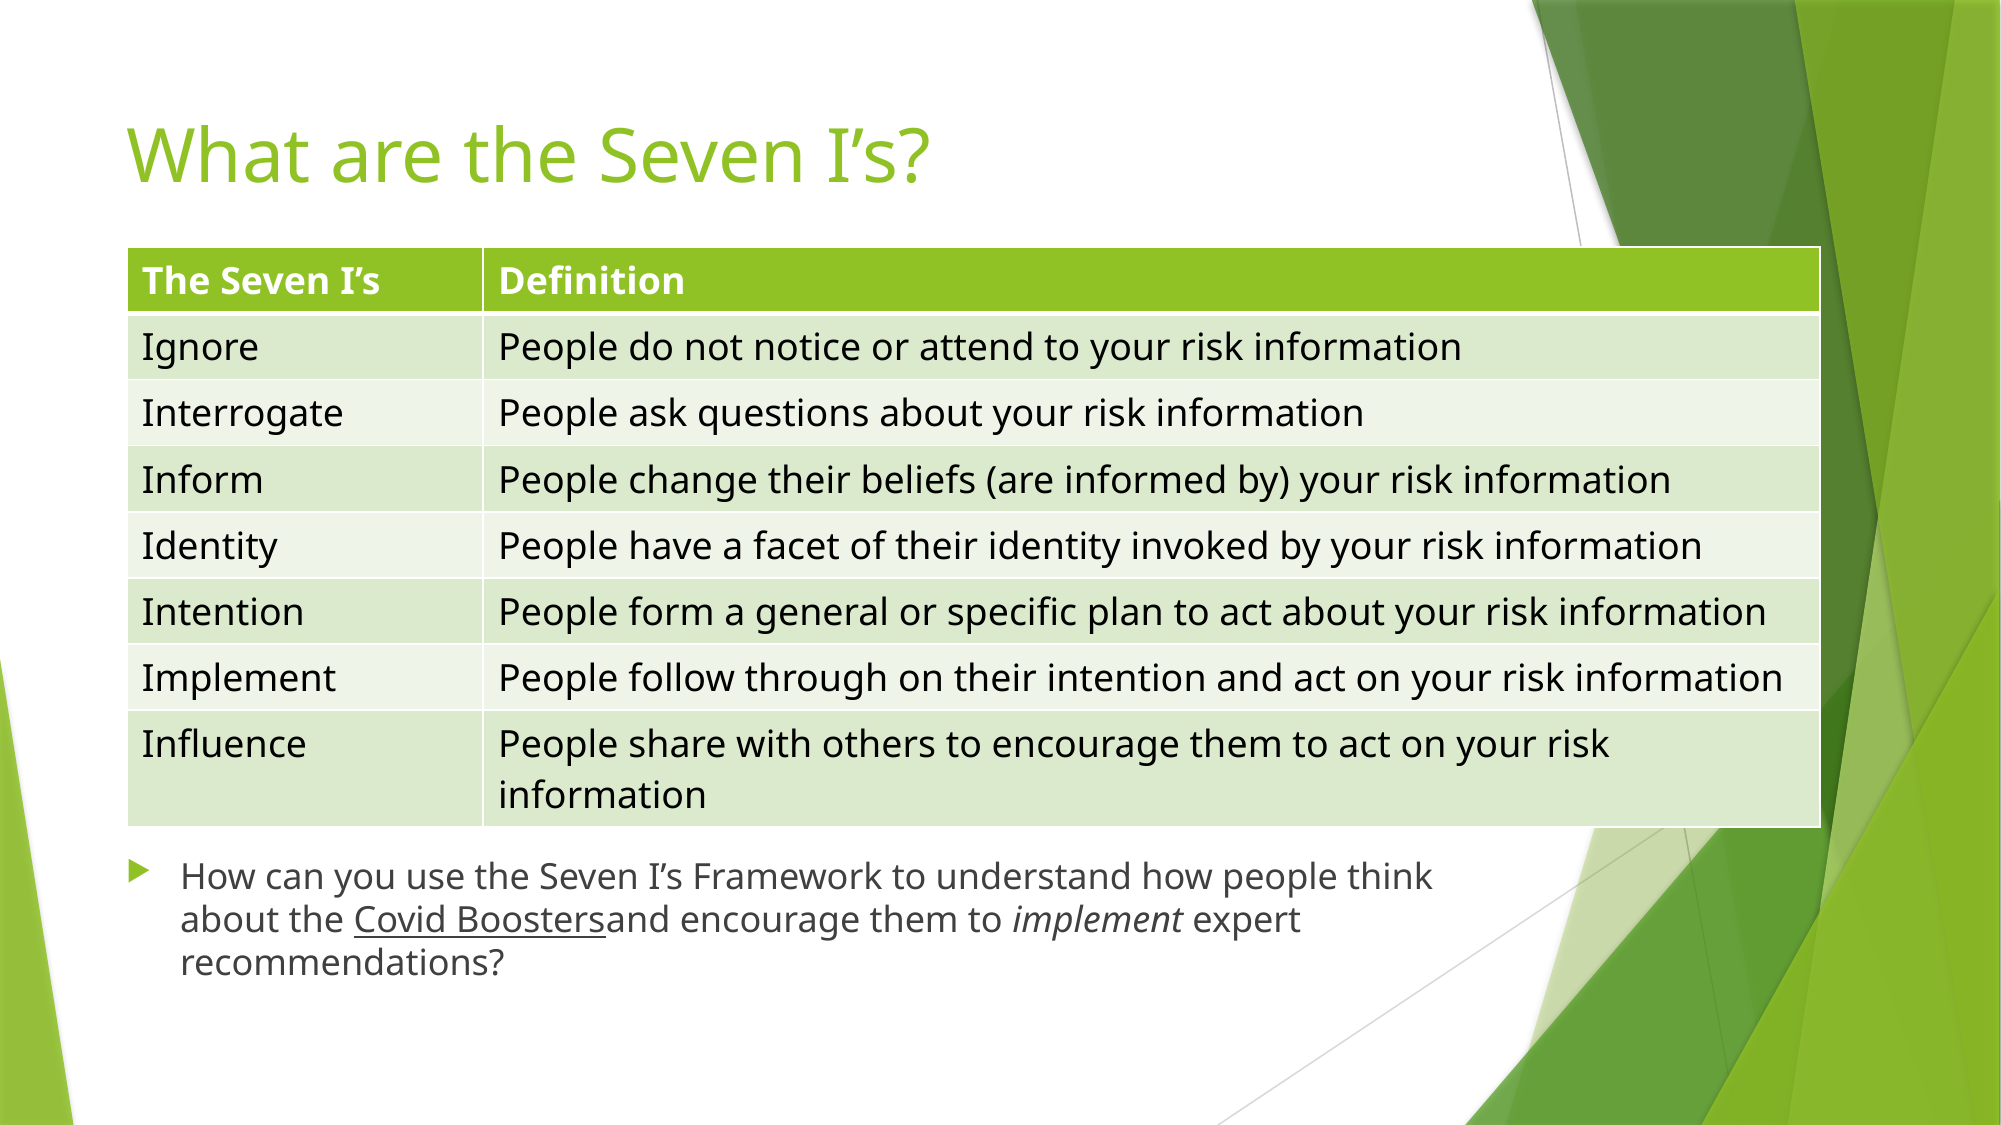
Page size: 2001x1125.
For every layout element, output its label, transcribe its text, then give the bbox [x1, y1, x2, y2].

list How can you use the Seven I’s Framework to understand how people think about the Covid Boostersand encourage them to implement expert recommendations? [111, 846, 1522, 991]
title What are the Seven I’s? [111, 99, 1522, 317]
table_header Definition [484, 248, 1819, 311]
table_cell Intention [128, 579, 482, 643]
table_cell People follow through on their intention and act on your risk information [484, 645, 1819, 709]
table_cell People do not notice or attend to your risk information [484, 316, 1819, 379]
table_cell People ask questions about your risk information [484, 380, 1819, 445]
table_cell Influence [128, 711, 482, 826]
table_cell People form a general or specific plan to act about your risk information [484, 579, 1819, 643]
table_cell People have a facet of their identity invoked by your risk information [484, 513, 1819, 577]
table_cell Ignore [128, 316, 482, 379]
table_cell Interrogate [128, 380, 482, 445]
table_cell Inform [128, 446, 482, 511]
table_header The Seven I’s [128, 248, 482, 311]
table_cell People share with others to encourage them to act on your risk information [484, 711, 1819, 826]
table_cell Identity [128, 513, 482, 577]
table_cell Implement [128, 645, 482, 709]
table_cell People change their beliefs (are informed by) your risk information [484, 446, 1819, 511]
